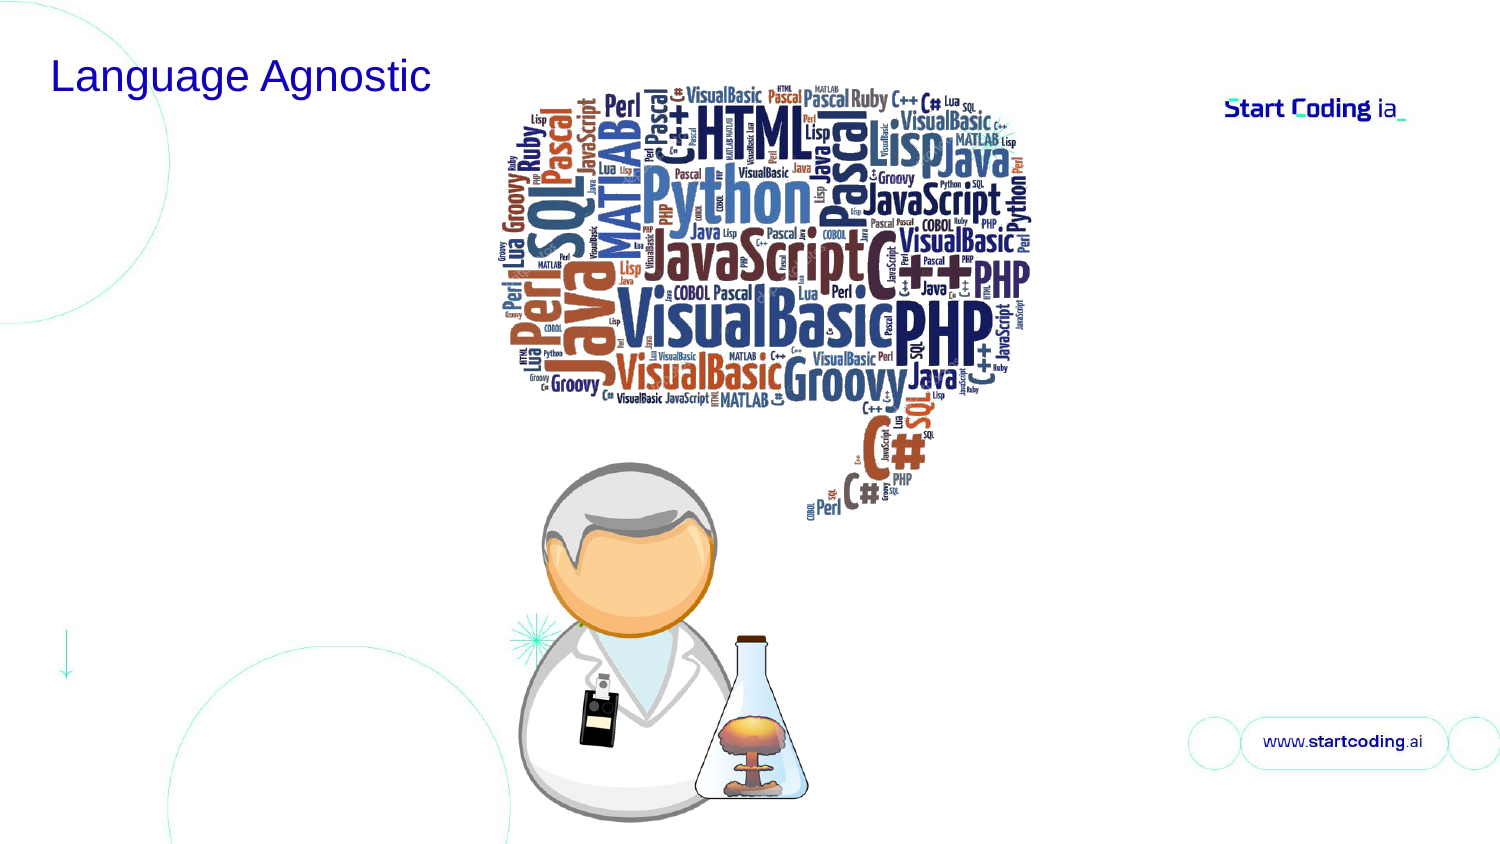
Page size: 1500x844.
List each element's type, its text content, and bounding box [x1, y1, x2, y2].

title Language Agnostic [35, 31, 1267, 116]
picture [0, 0, 1500, 844]
